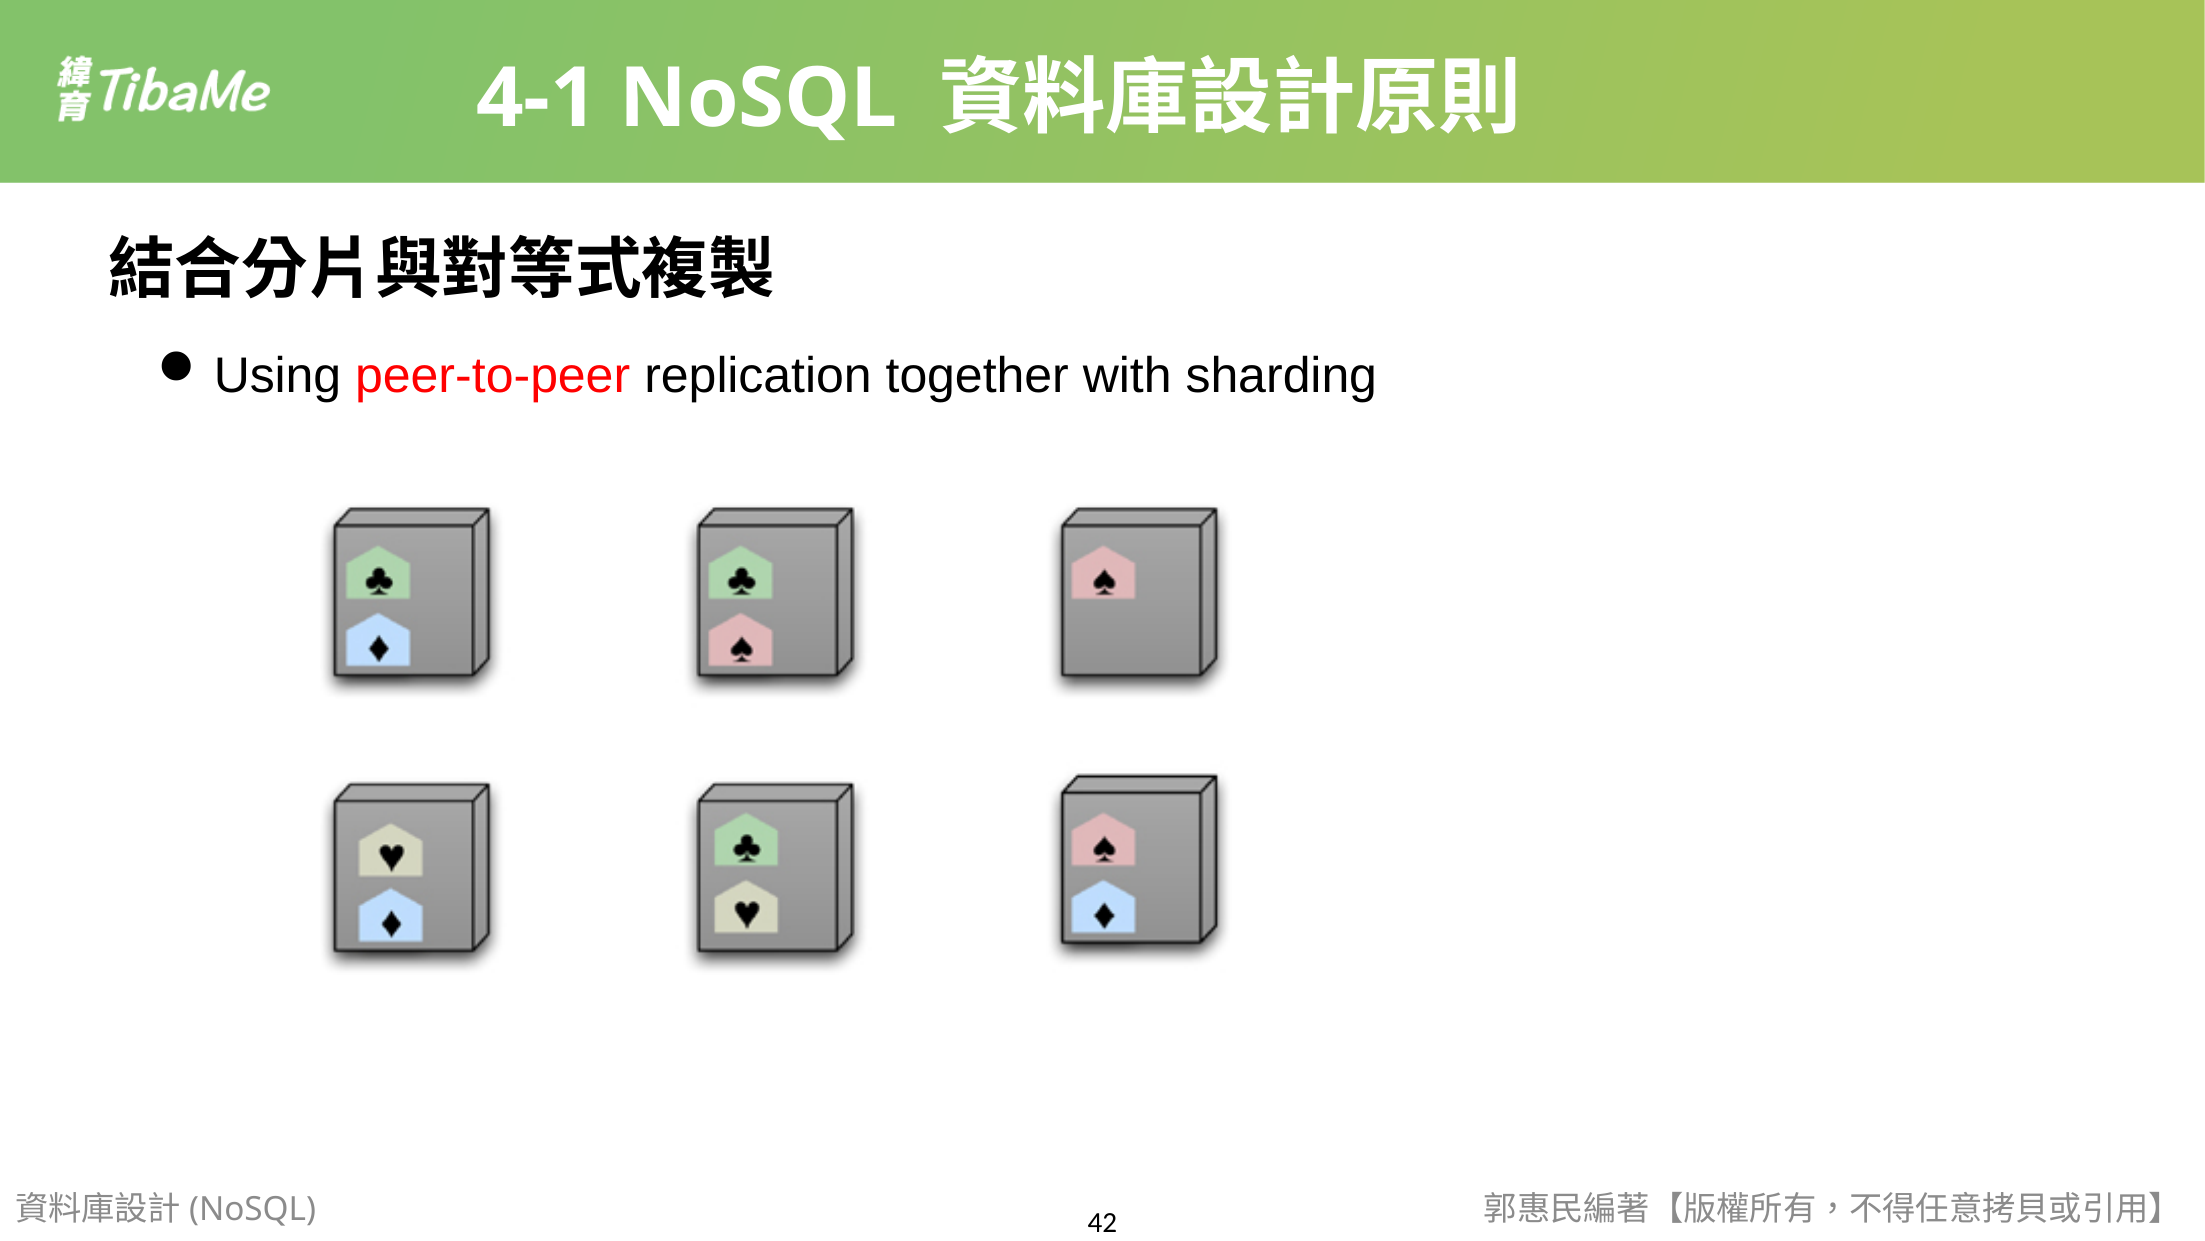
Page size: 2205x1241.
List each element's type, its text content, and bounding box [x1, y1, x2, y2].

slide_number 郭惠民編著【版權所有，不得任意拷貝或引用】 [1304, 1174, 2205, 1241]
list 結合分片與對等式複製 [93, 227, 2113, 351]
list Using peer-to-peer replication together with sharding [142, 334, 2063, 547]
picture [0, 0, 2205, 1240]
slide_number 資料庫設計(NoSQL) [0, 1174, 496, 1241]
list 4-1 NoSQL 資料庫設計原則 [461, 46, 1563, 151]
